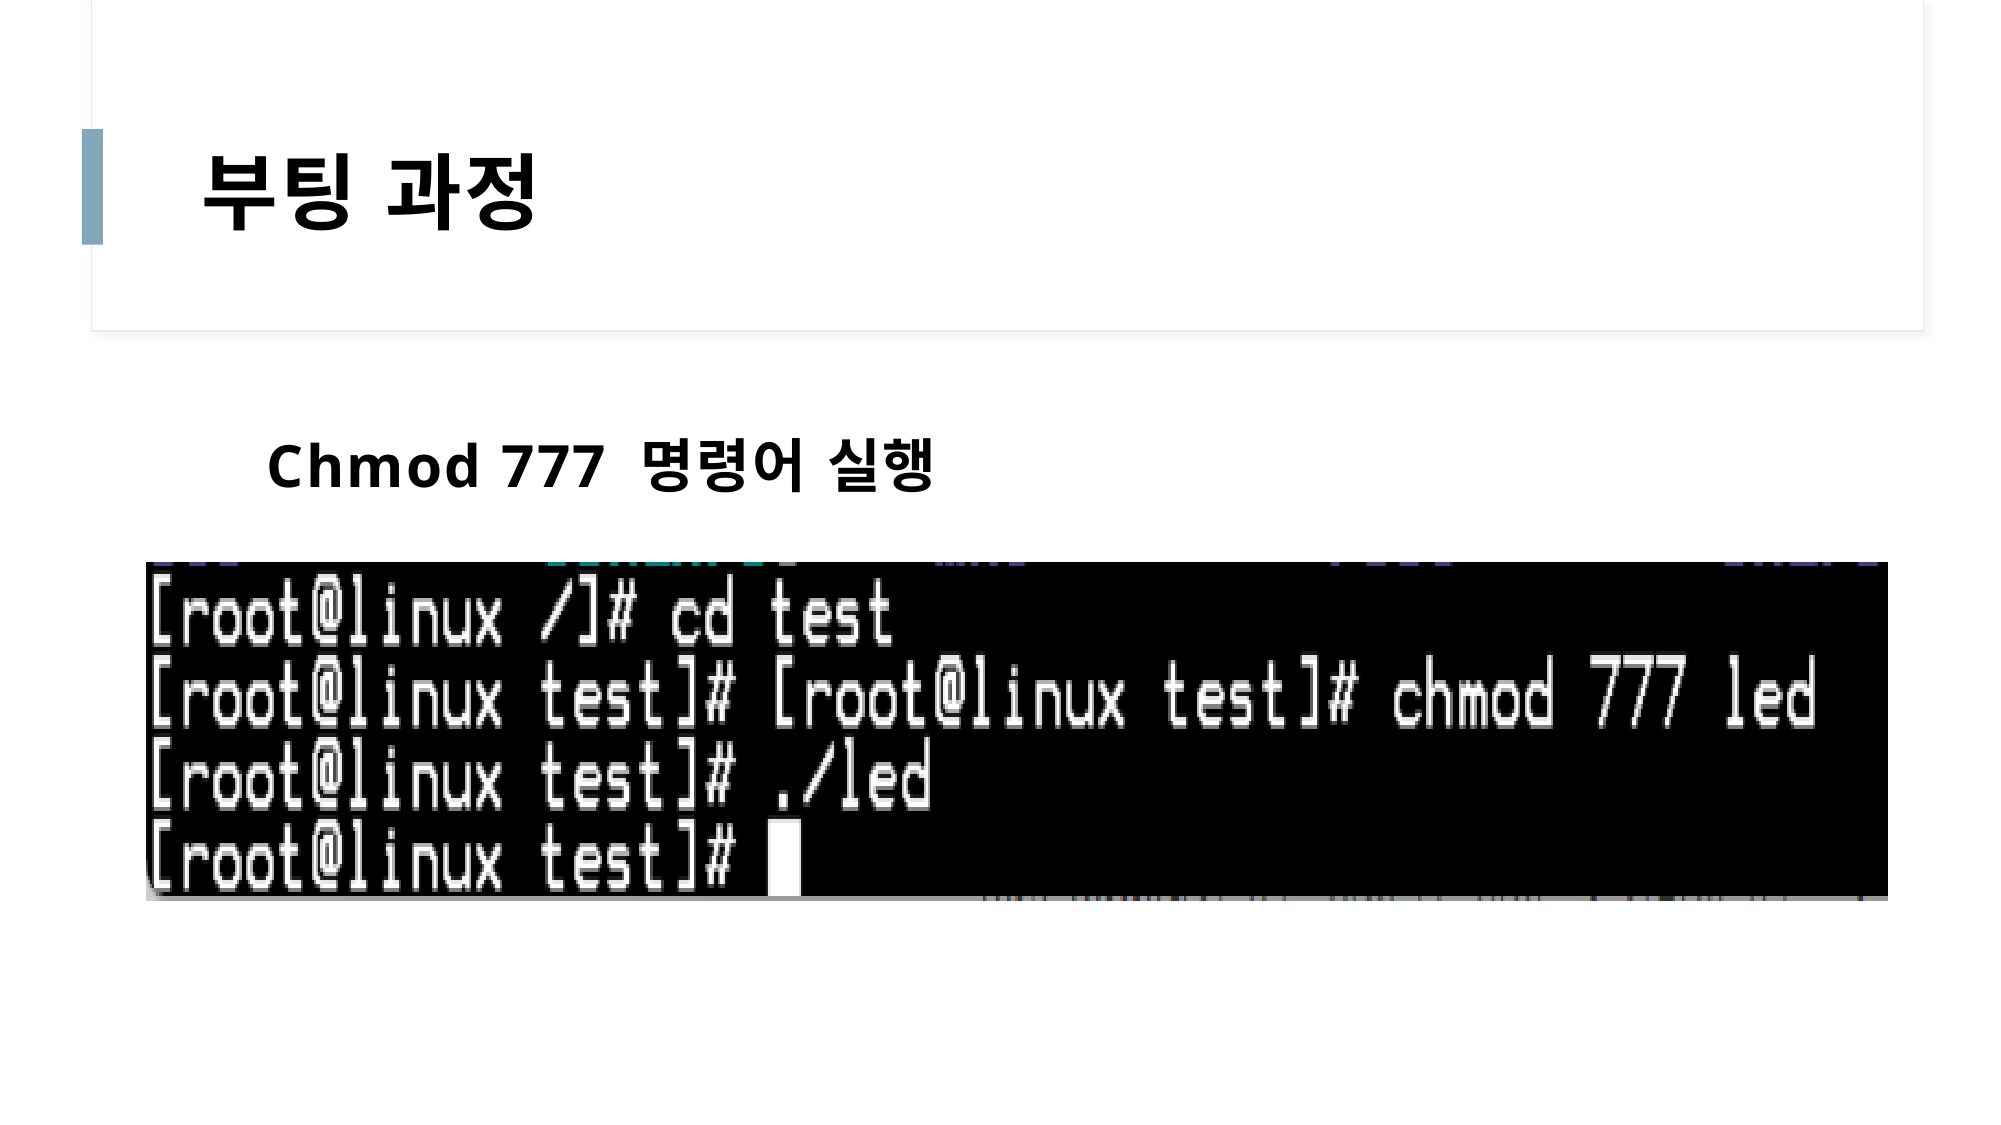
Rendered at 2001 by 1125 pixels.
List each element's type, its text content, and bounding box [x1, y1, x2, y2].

text_box Chmod 777 명령어 실행 [248, 397, 1917, 591]
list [146, 562, 1888, 901]
title 부팅 과정 [183, 90, 1851, 284]
